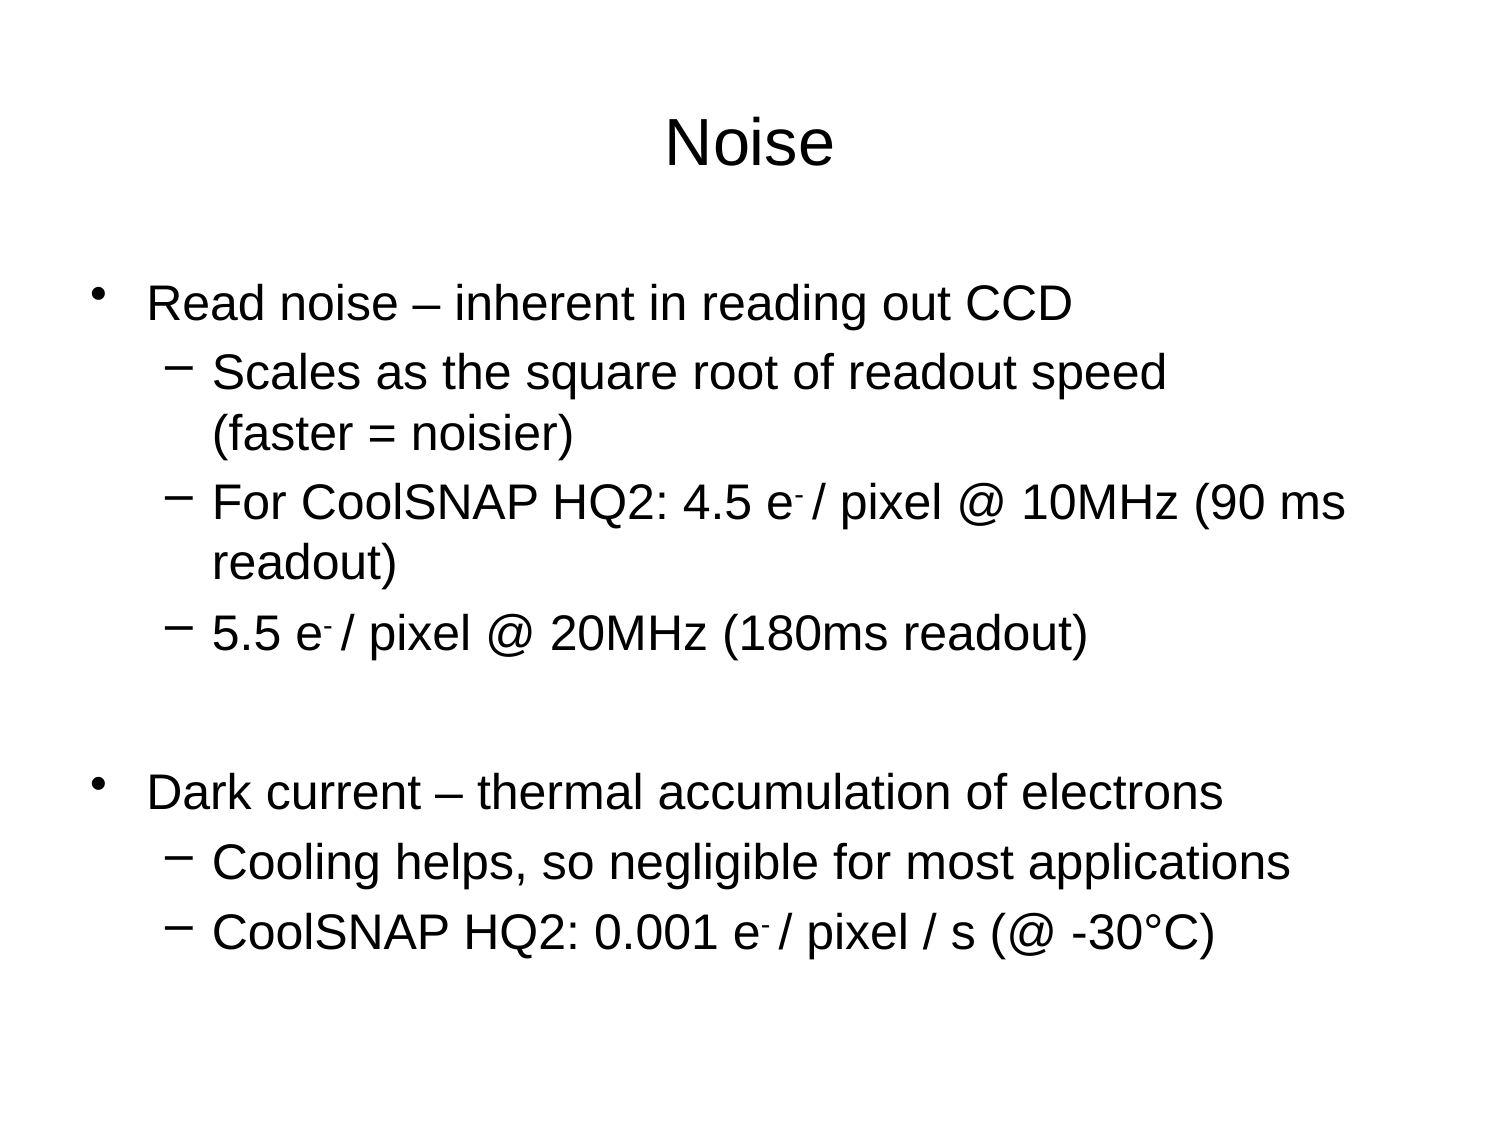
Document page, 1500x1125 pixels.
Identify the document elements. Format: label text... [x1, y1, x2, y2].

list Read noise – inherent in reading out CCD Scales as the square root of readout speed (faster = noisier) For CoolSNAP HQ2: 4.5 e- / pixel @ 10MHz (90 ms readout) 5.5 e- / pixel @ 20MHz (180ms readout) Dark current – thermal accumulation of electrons Cooling helps, so negligible for most applications CoolSNAP HQ2: 0.001 e- / pixel / s (@ -30°C) [74, 262, 1426, 1006]
title Noise [74, 44, 1426, 233]
